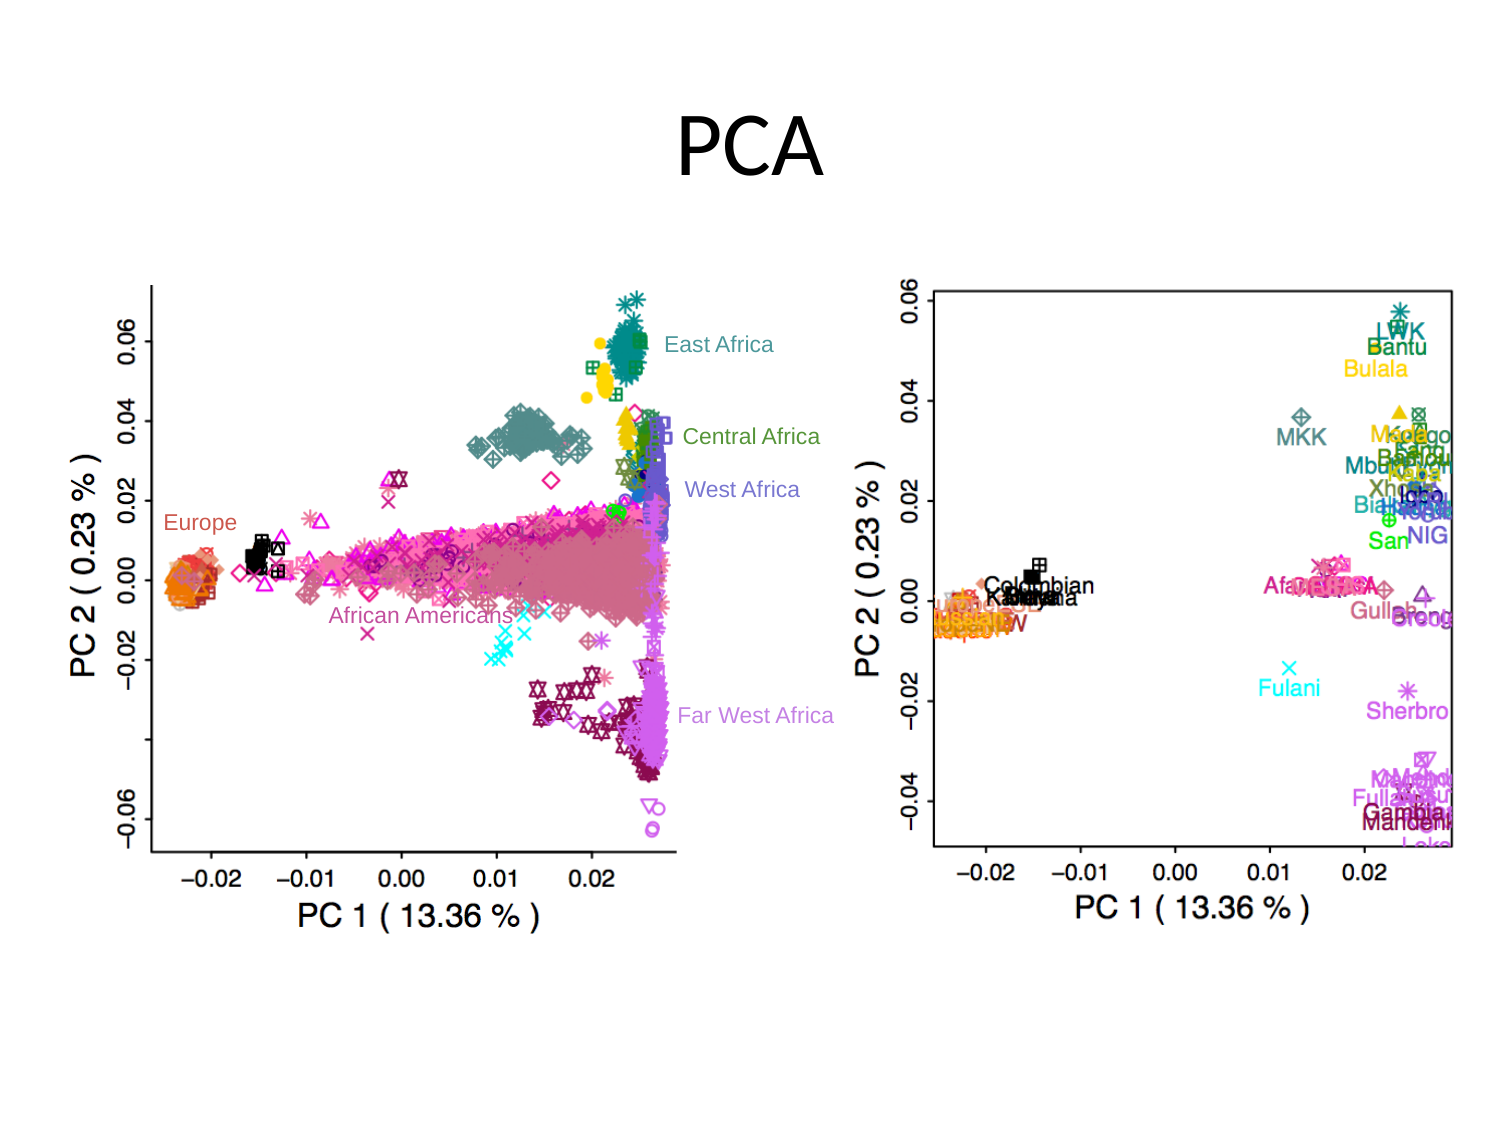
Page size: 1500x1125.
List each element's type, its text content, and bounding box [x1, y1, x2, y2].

picture [850, 271, 1462, 938]
text_box West Africa [681, 466, 816, 509]
text_box East Africa [681, 321, 789, 365]
picture [66, 285, 677, 938]
text_box Far West Africa [681, 692, 845, 736]
text_box Central Africa [681, 414, 836, 457]
title PCA [74, 44, 1426, 233]
